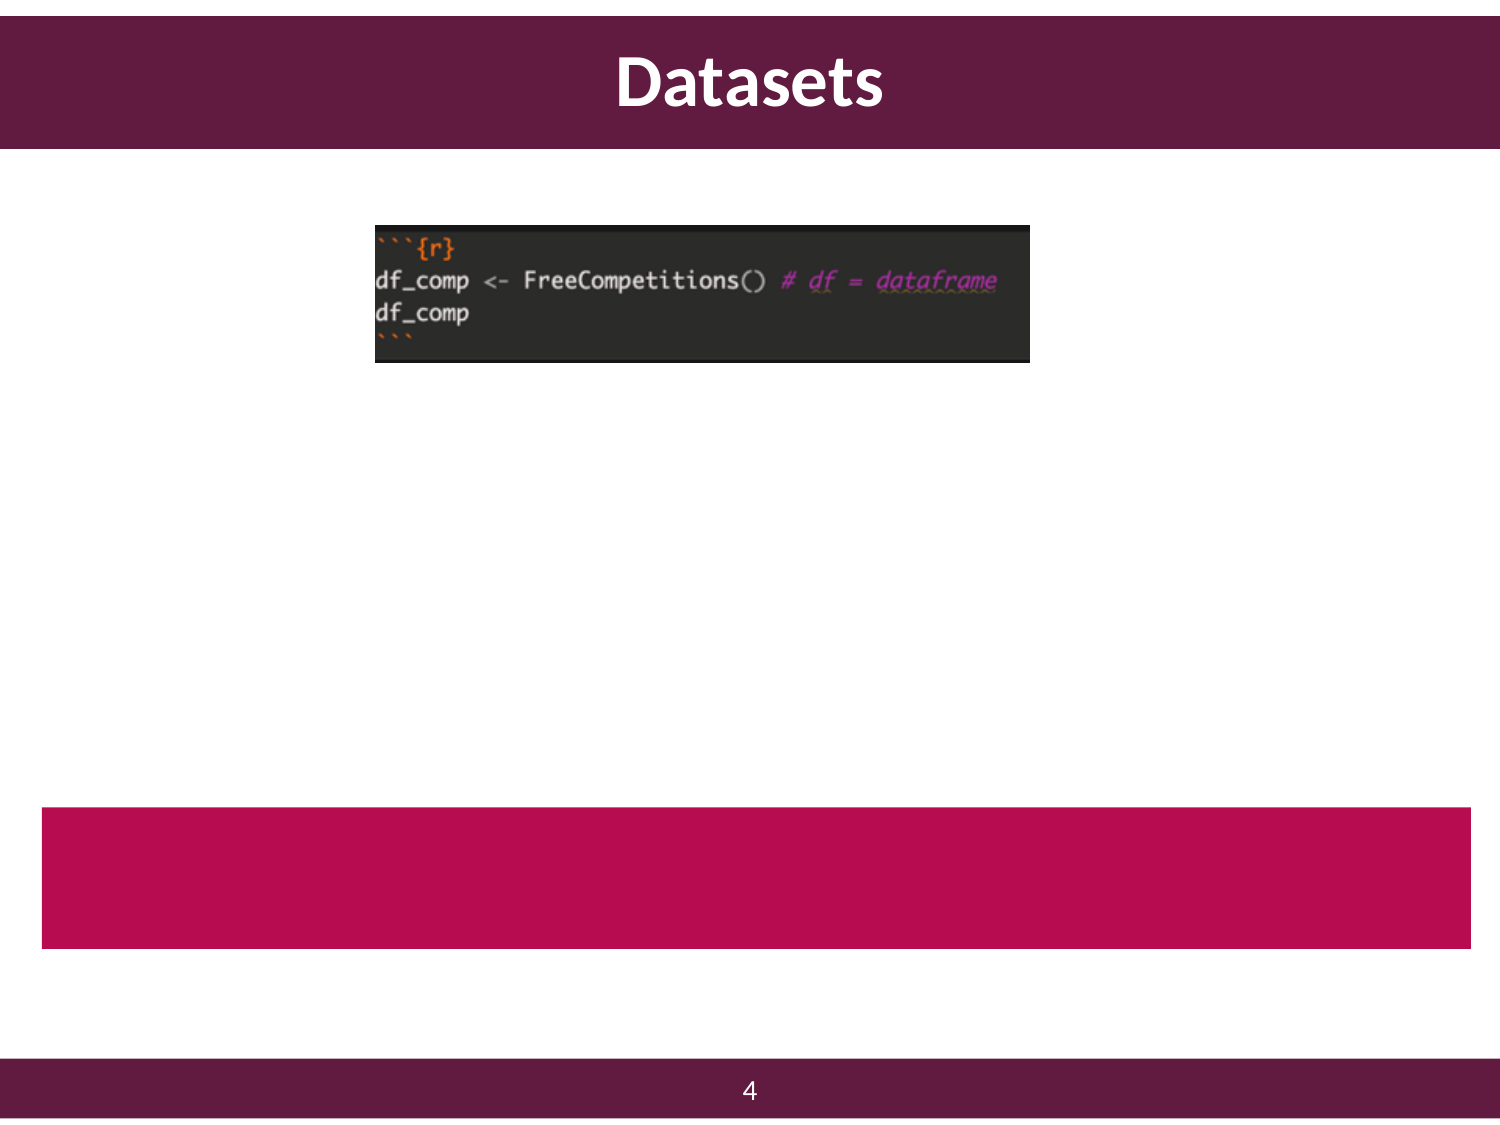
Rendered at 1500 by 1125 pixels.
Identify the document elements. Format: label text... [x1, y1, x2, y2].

text_box [41, 806, 1472, 950]
title Datasets [0, 16, 1500, 149]
picture [375, 225, 1030, 363]
slide_number 3 [0, 1058, 1500, 1119]
